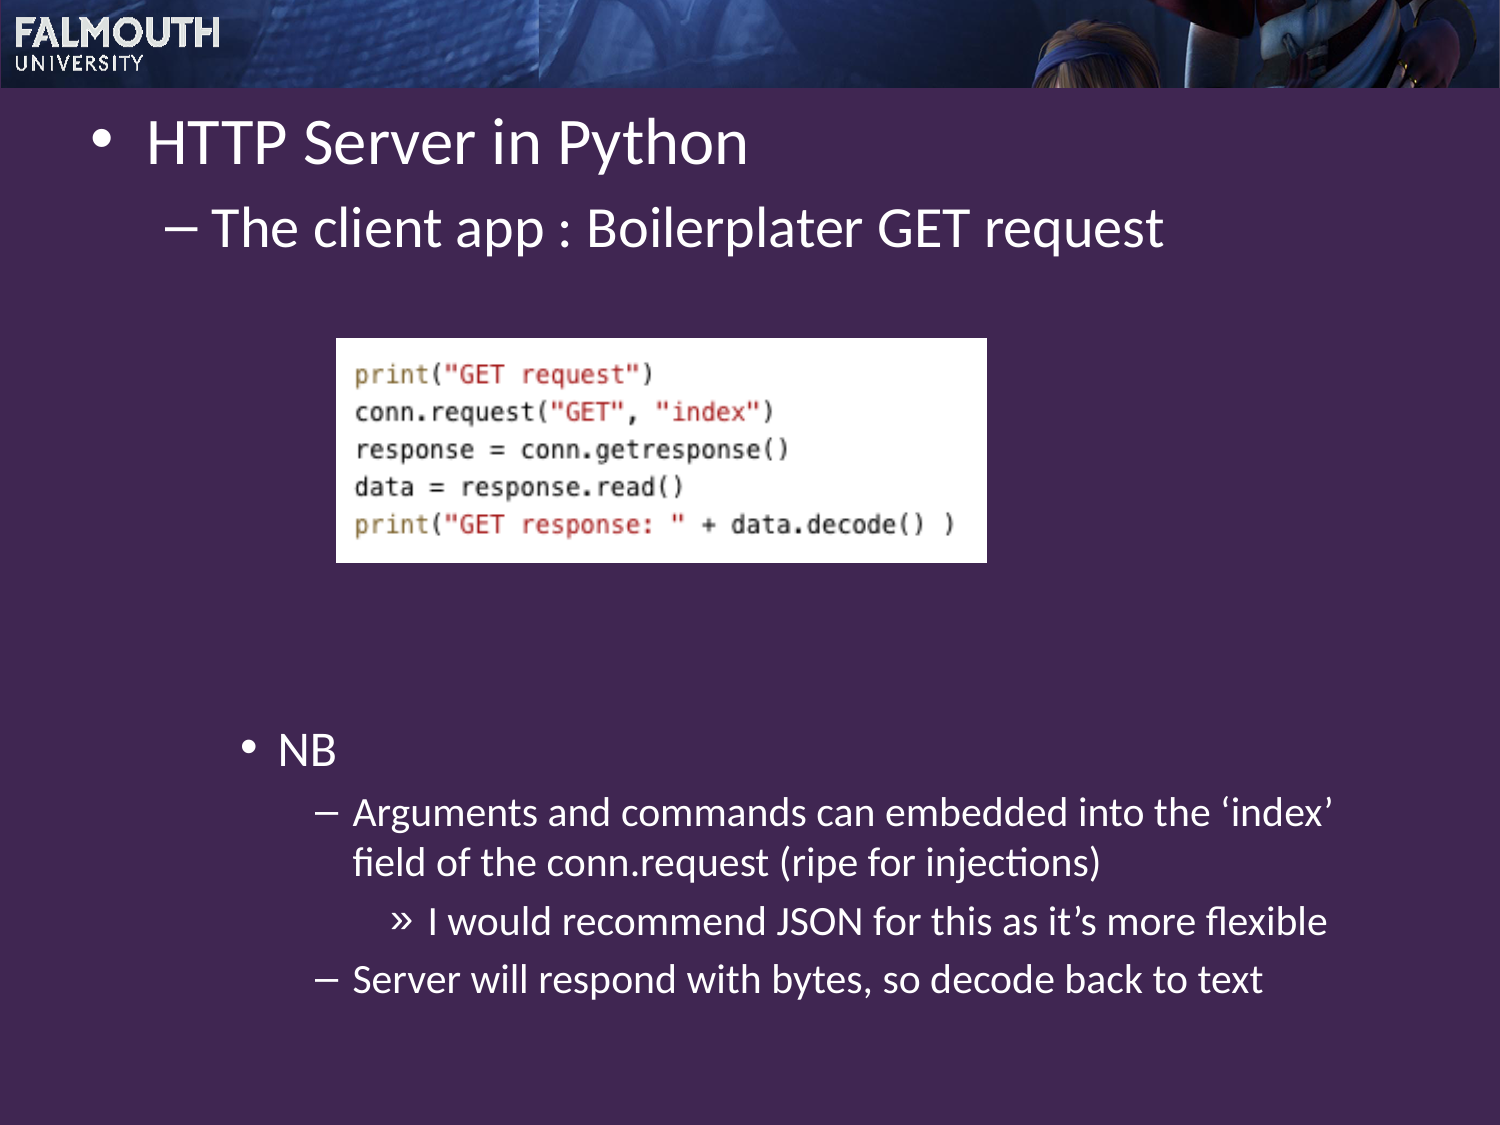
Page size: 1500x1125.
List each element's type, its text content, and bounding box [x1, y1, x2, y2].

list HTTP Server in Python The client app : Boilerplater GET request NB Arguments and commands can embedded into the ‘index’ field of the conn.request (ripe for injections) I would recommend JSON for this as it’s more flexible Server will respond with bytes, so decode back to text [75, 90, 1425, 1106]
picture [0, 0, 1500, 90]
picture [336, 337, 987, 564]
